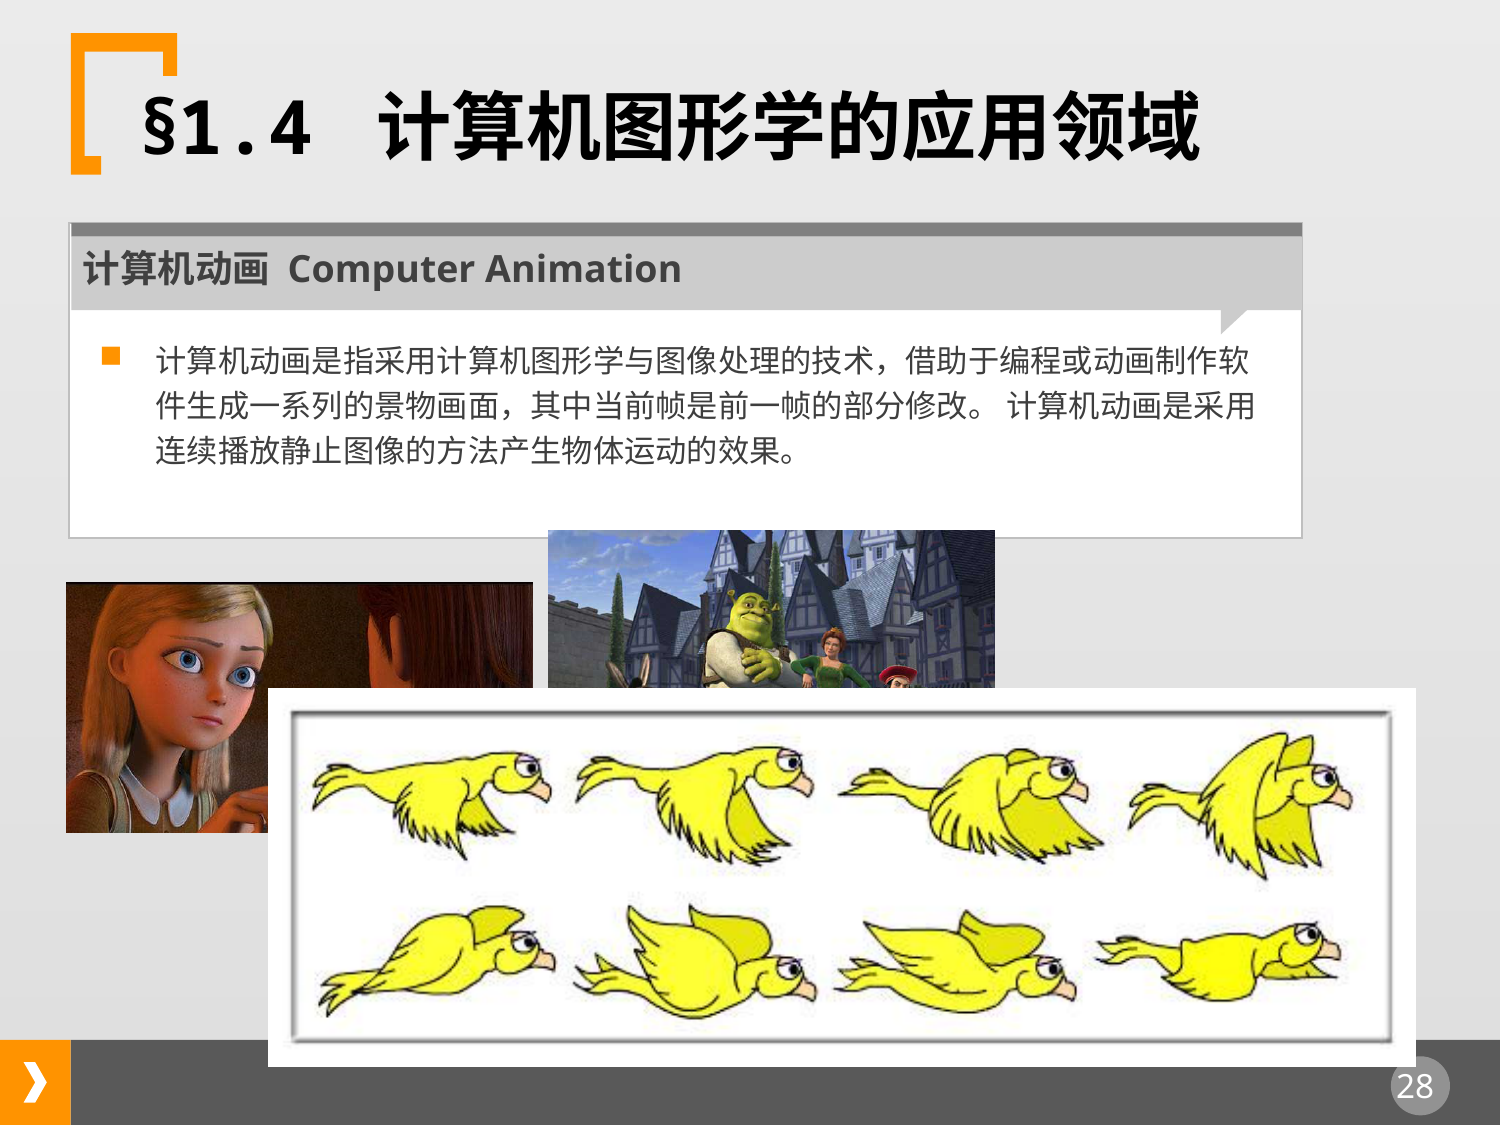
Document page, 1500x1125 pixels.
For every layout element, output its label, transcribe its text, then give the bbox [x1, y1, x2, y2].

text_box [548, 530, 995, 688]
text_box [66, 222, 1302, 538]
text_box §1.4 计算机图形学的应用领域 [127, 71, 1302, 177]
picture [66, 582, 1416, 1067]
